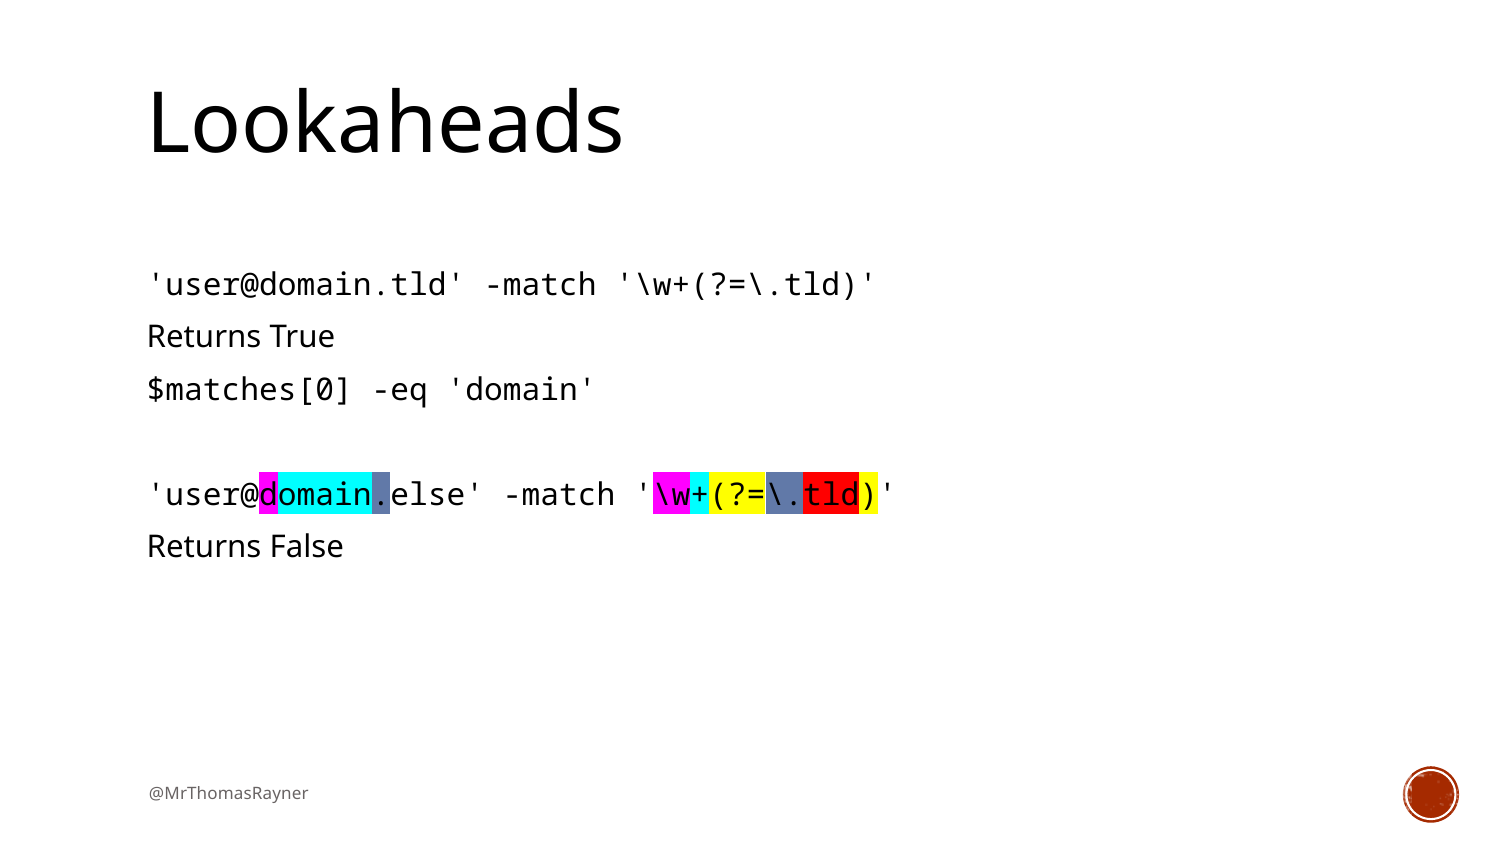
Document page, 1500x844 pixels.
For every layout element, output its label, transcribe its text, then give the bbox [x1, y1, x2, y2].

footer @MrThomasRayner [133, 771, 913, 817]
title Lookaheads [131, 59, 1370, 192]
list 'user@domain.tld' -match '\w+(?=\.tld)' Returns True $matches[0] -eq 'domain' 'user@domain.else' -match '\w+(?=\.tld)' Returns False [131, 261, 1370, 760]
